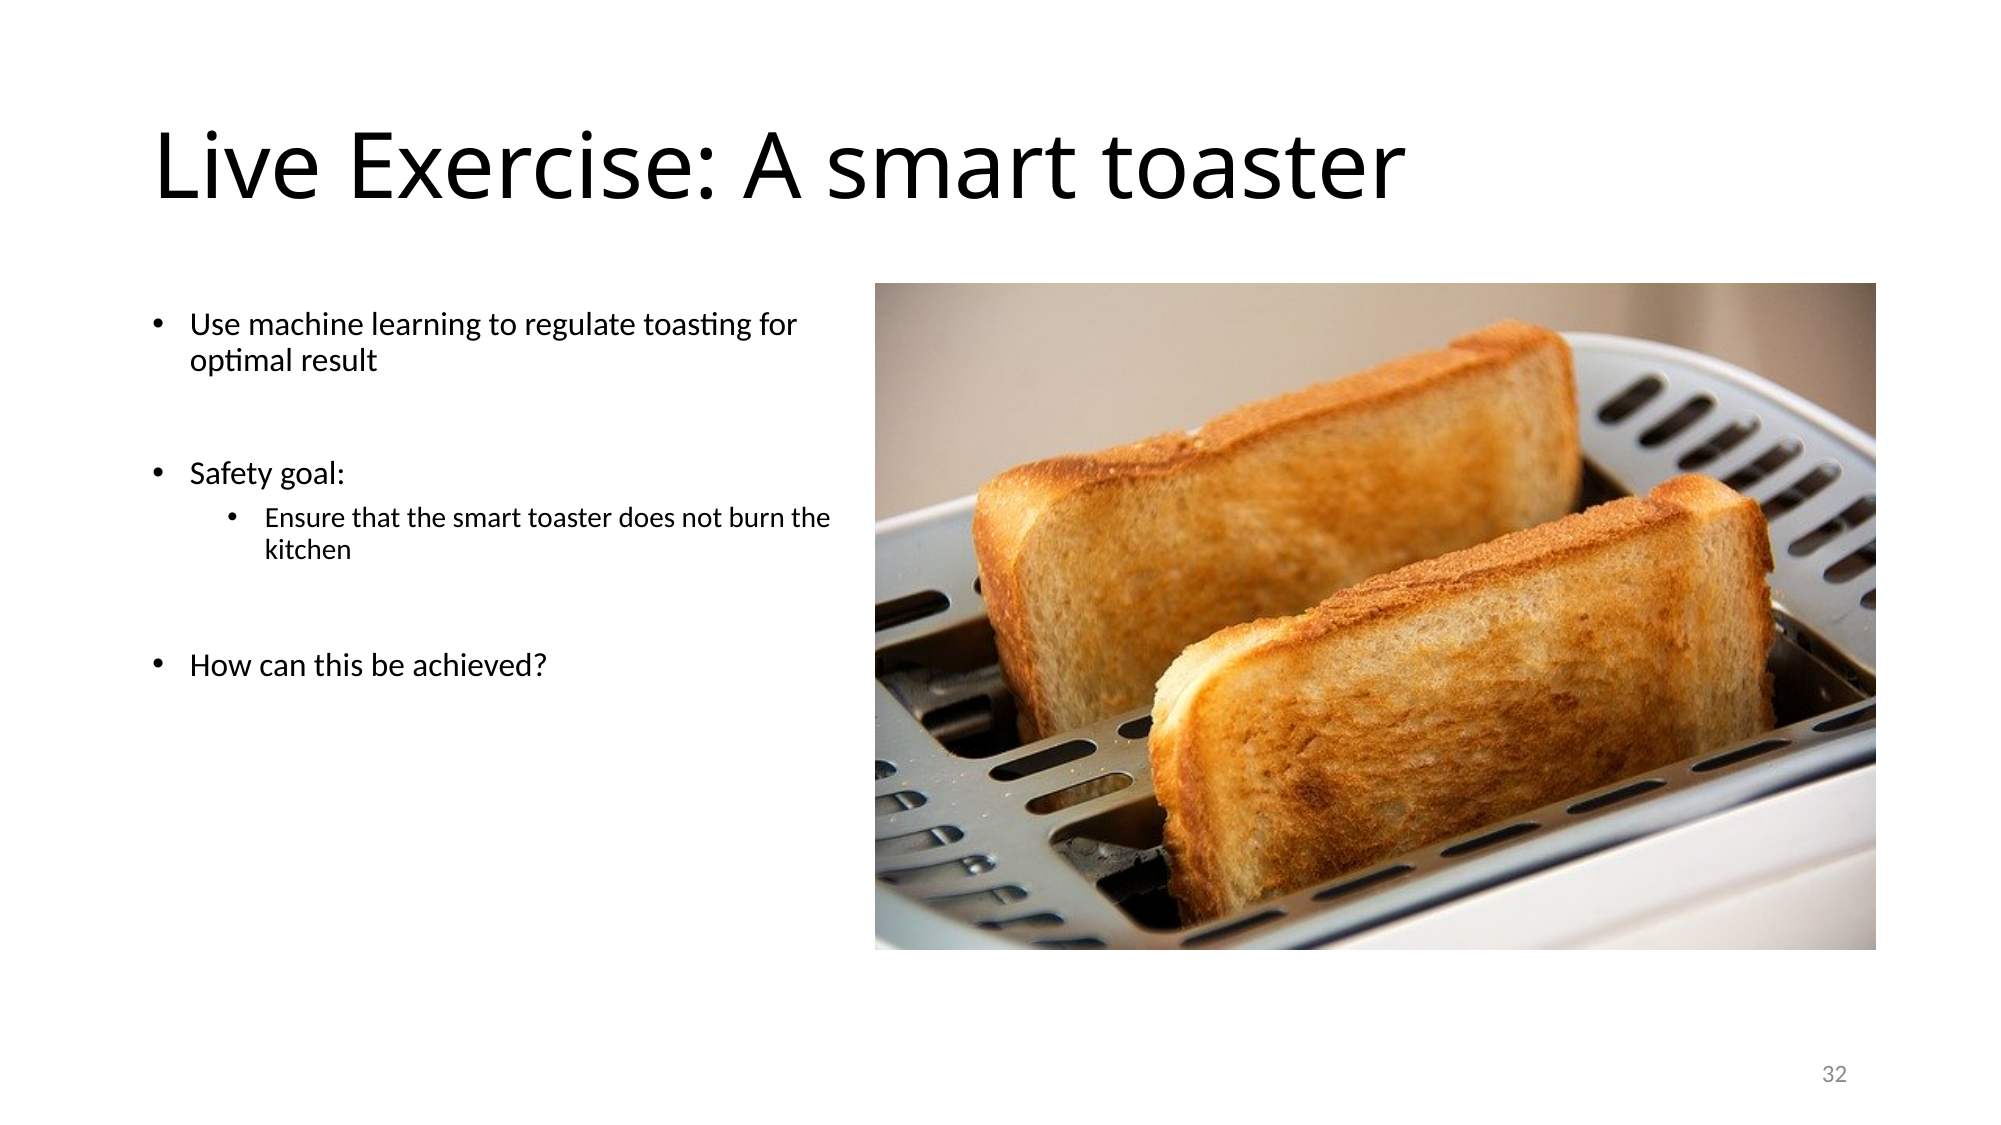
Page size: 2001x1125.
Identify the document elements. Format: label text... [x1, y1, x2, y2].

list Use machine learning to regulate toasting for optimal result Safety goal: Ensure that the smart toaster does not burn the kitchen How can this be achieved? [137, 299, 862, 1014]
picture [875, 283, 1876, 950]
slide_number 32 [1412, 1042, 1863, 1103]
title Live Exercise: A smart toaster [137, 59, 1863, 278]
